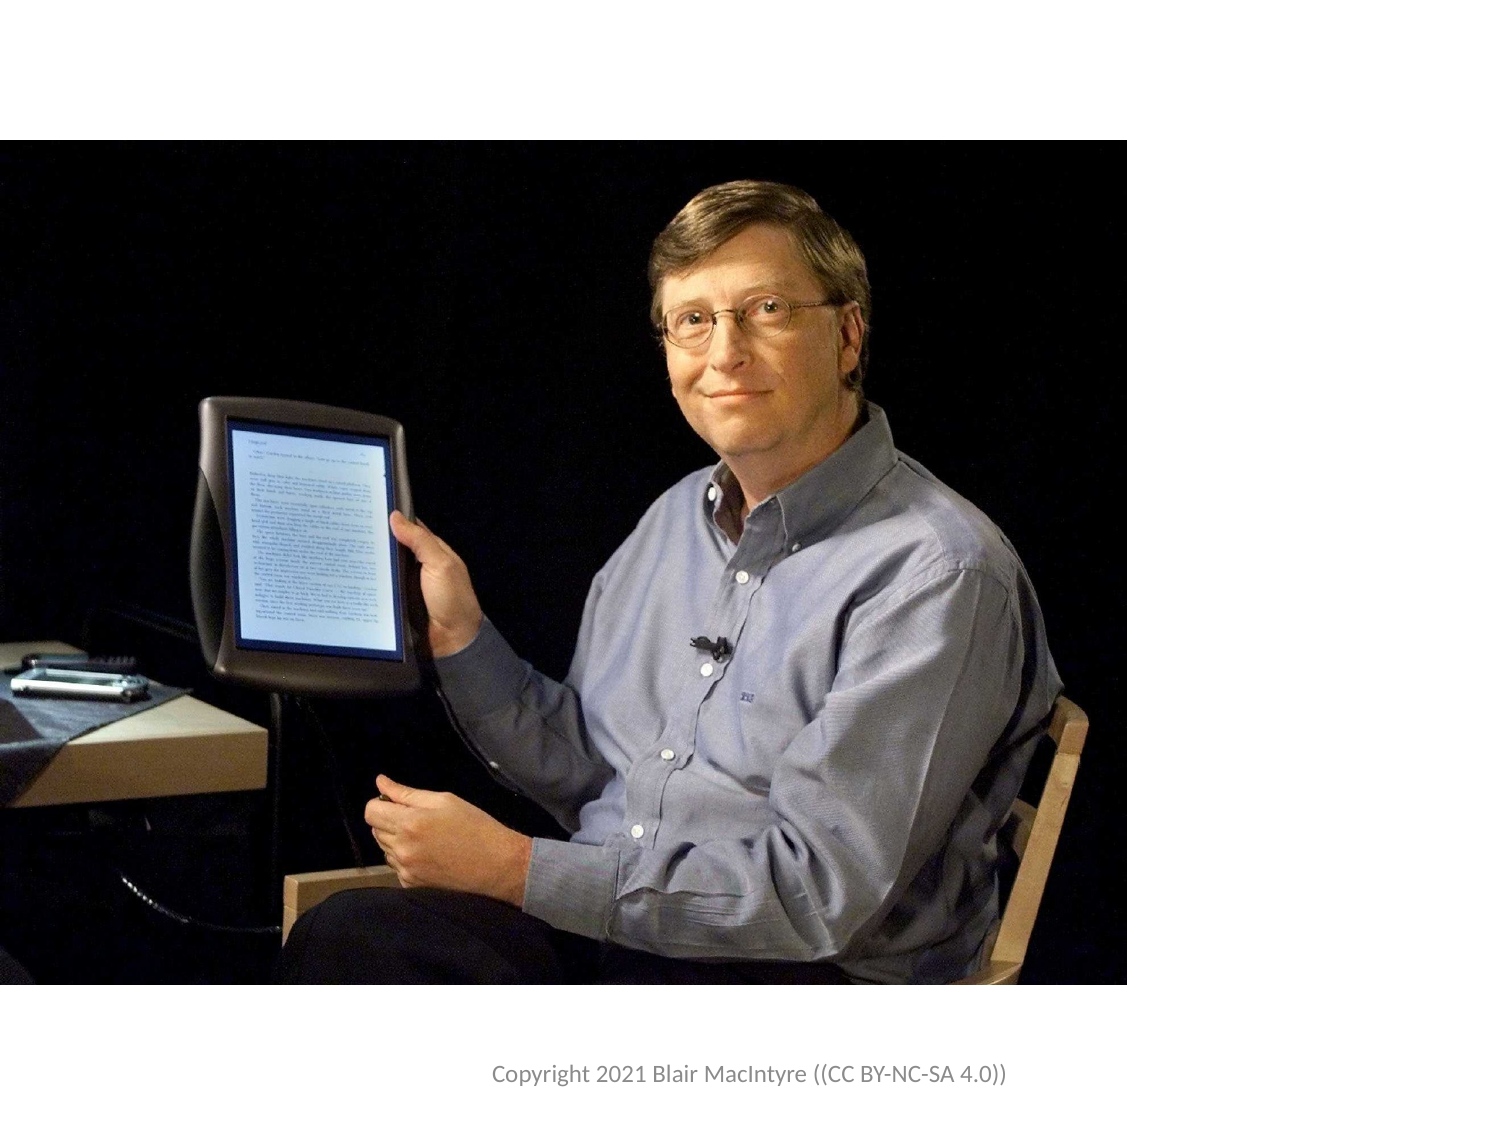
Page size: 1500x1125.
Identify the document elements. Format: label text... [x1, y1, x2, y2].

picture [0, 140, 1127, 985]
footer Copyright 2021 Blair MacIntyre ((CC BY-NC-SA 4.0)) [461, 1042, 1039, 1103]
